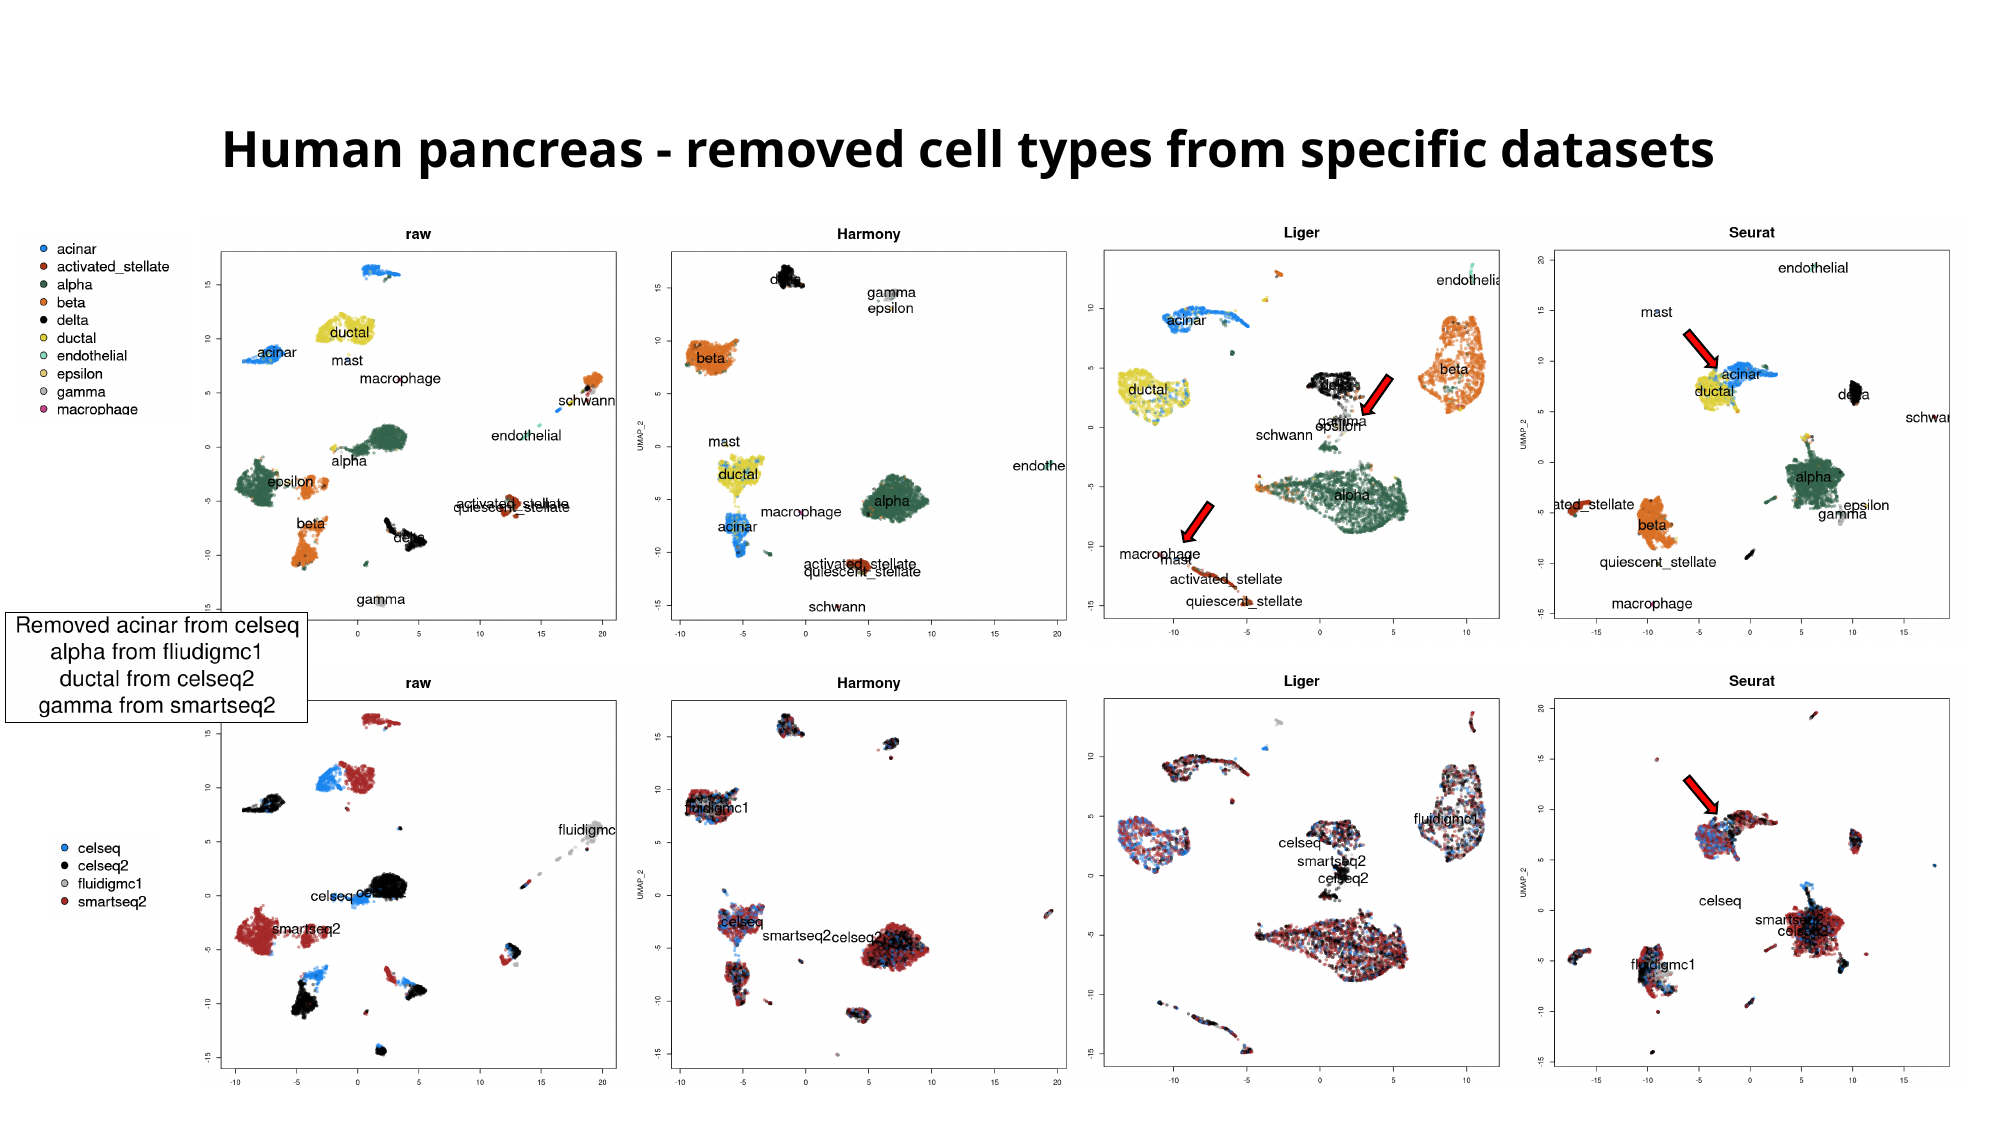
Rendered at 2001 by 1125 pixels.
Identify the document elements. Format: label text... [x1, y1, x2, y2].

picture [1086, 663, 1970, 1088]
picture [19, 232, 187, 427]
picture [46, 832, 160, 919]
title Human pancreas - removed cell types from specific datasets [106, 42, 1832, 260]
picture [5, 215, 1970, 1088]
